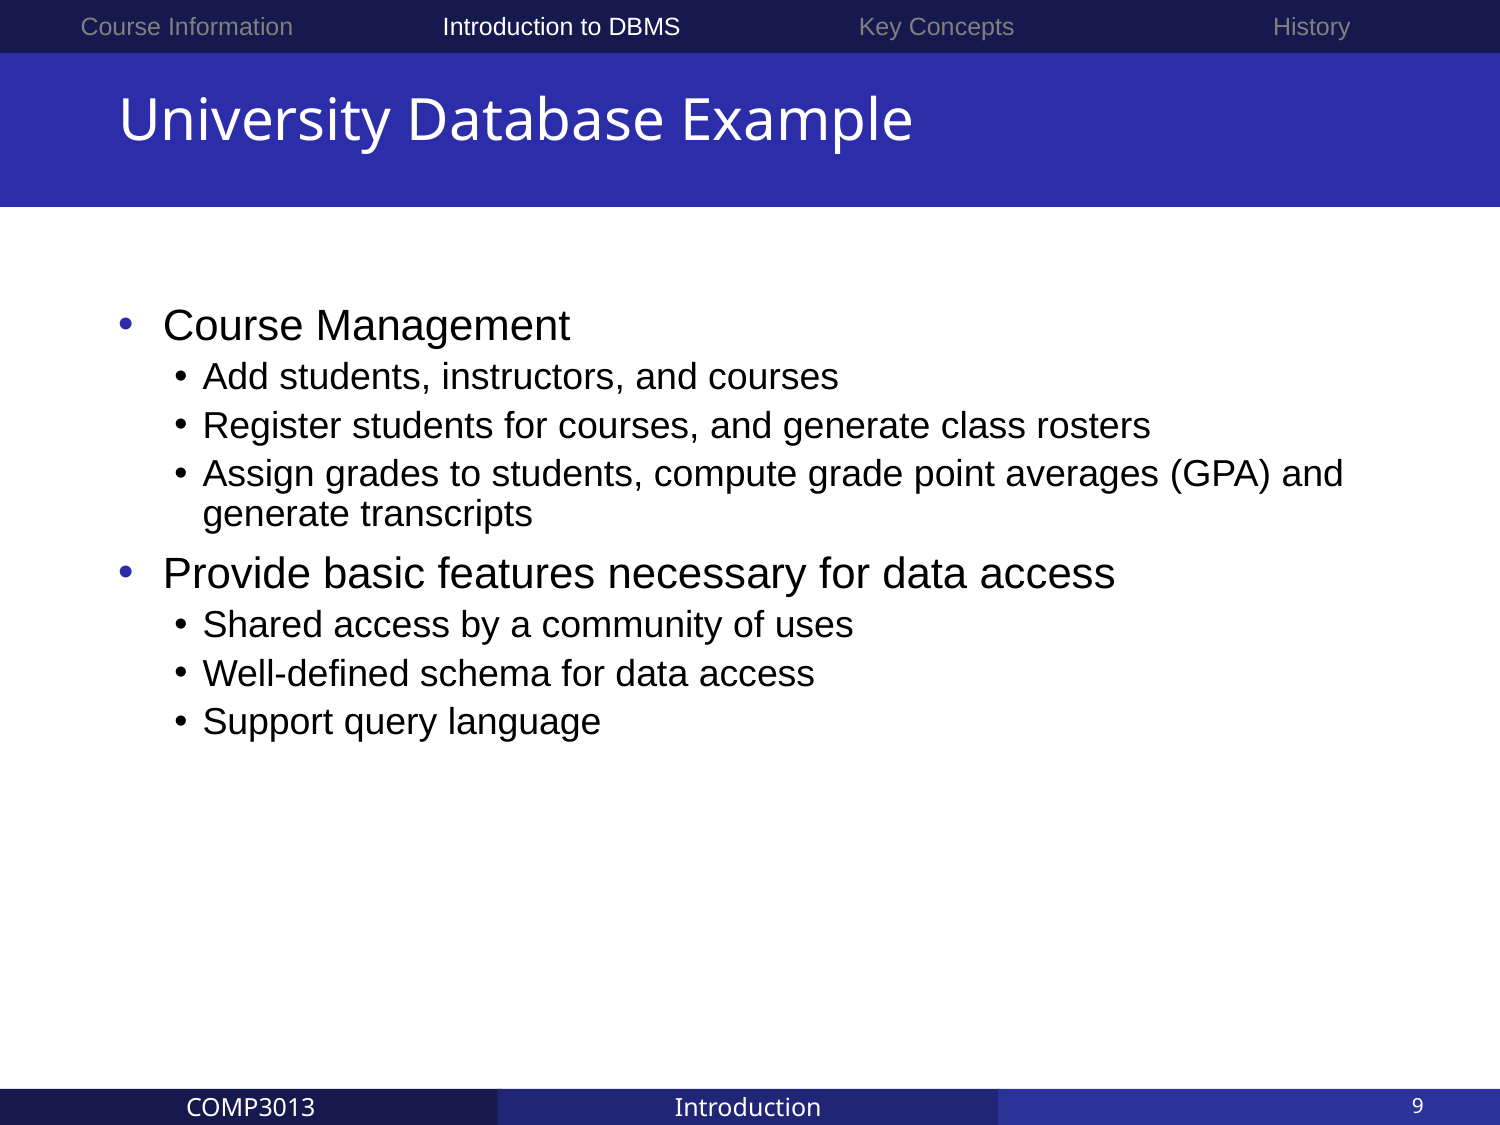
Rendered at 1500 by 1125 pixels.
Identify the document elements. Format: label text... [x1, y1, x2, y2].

text_box Key Concepts [749, 0, 1124, 53]
text_box Course Information [0, 0, 373, 53]
text_box Introduction to DBMS [373, 0, 749, 53]
text_box History [1124, 0, 1500, 53]
title University Database Example [103, 53, 1397, 191]
list Course Management Add students, instructors, and courses Register students for courses, and generate class rosters Assign grades to students, compute grade point averages (GPA) and generate transcripts Provide basic features necessary for data access Shared access by a community of uses Well-defined schema for data access Support query language [103, 294, 1397, 1005]
